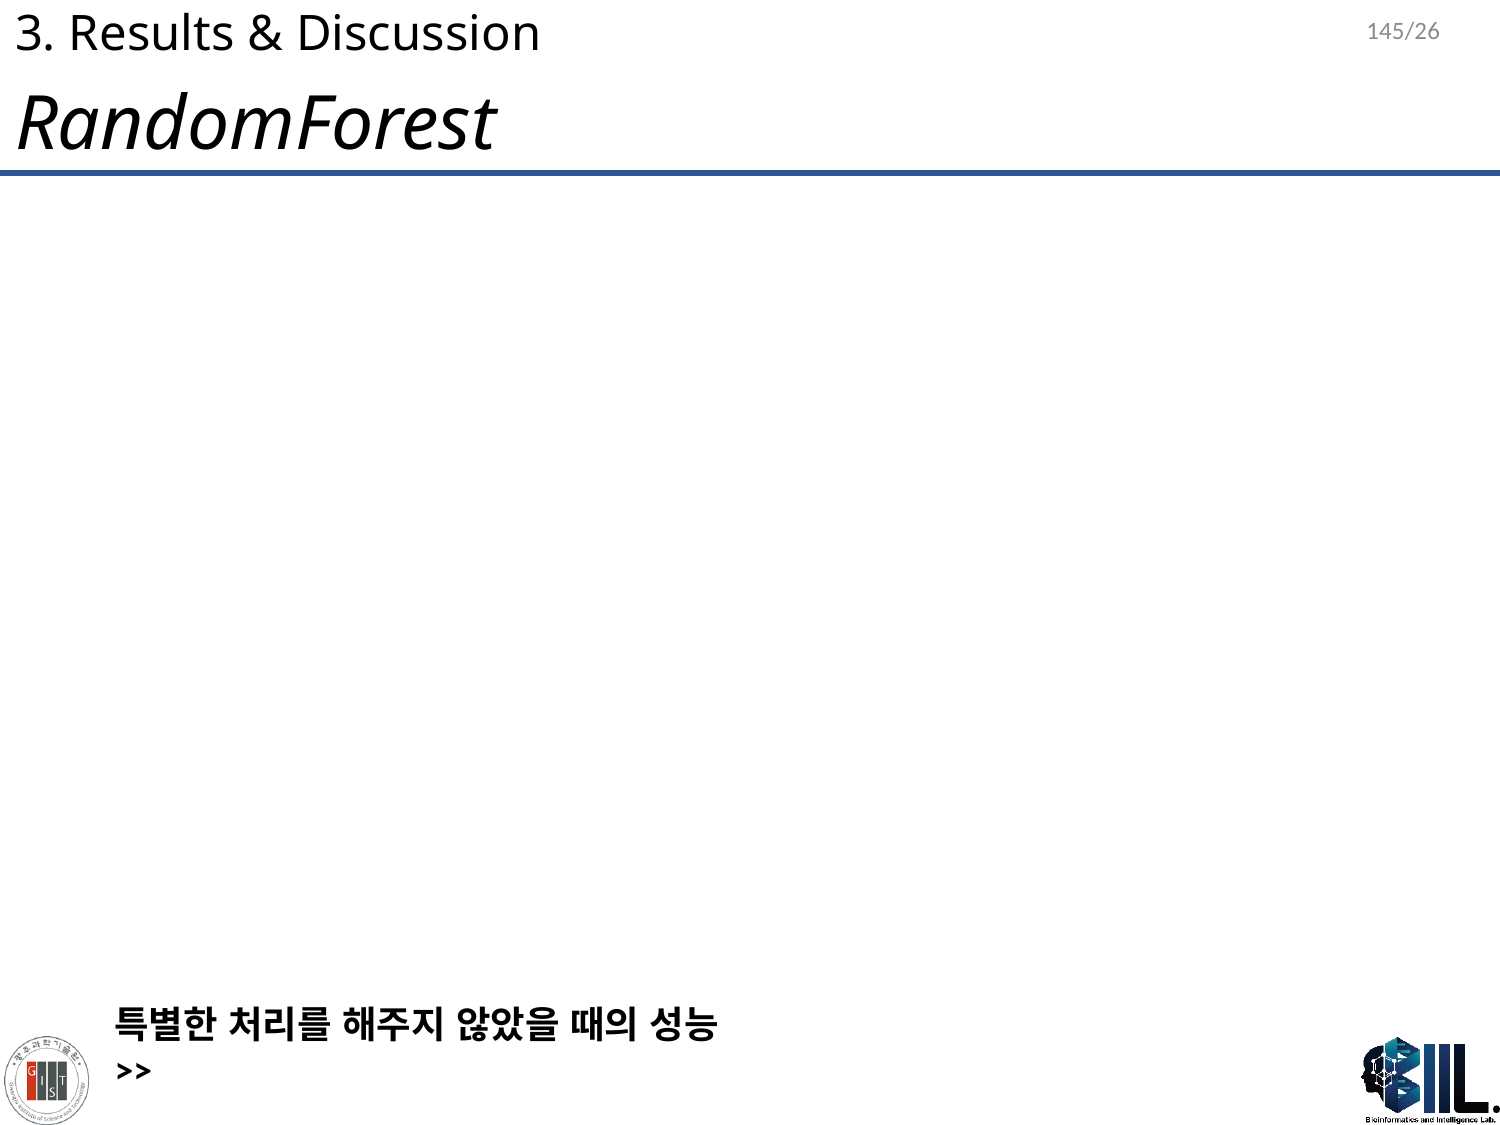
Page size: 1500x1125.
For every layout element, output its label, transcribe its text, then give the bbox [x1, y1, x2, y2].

text_box RandomForest [0, 176, 1238, 183]
slide_number 145/26 [1117, 0, 1455, 60]
text_box 특별한 처리를 해주지 않았을 때의 성능 >> [99, 993, 1500, 1099]
picture [1361, 1099, 1500, 1125]
title 3. Results & Discussion [0, 0, 602, 68]
picture [4, 1036, 89, 1125]
text_box RandomForest [0, 68, 1238, 170]
